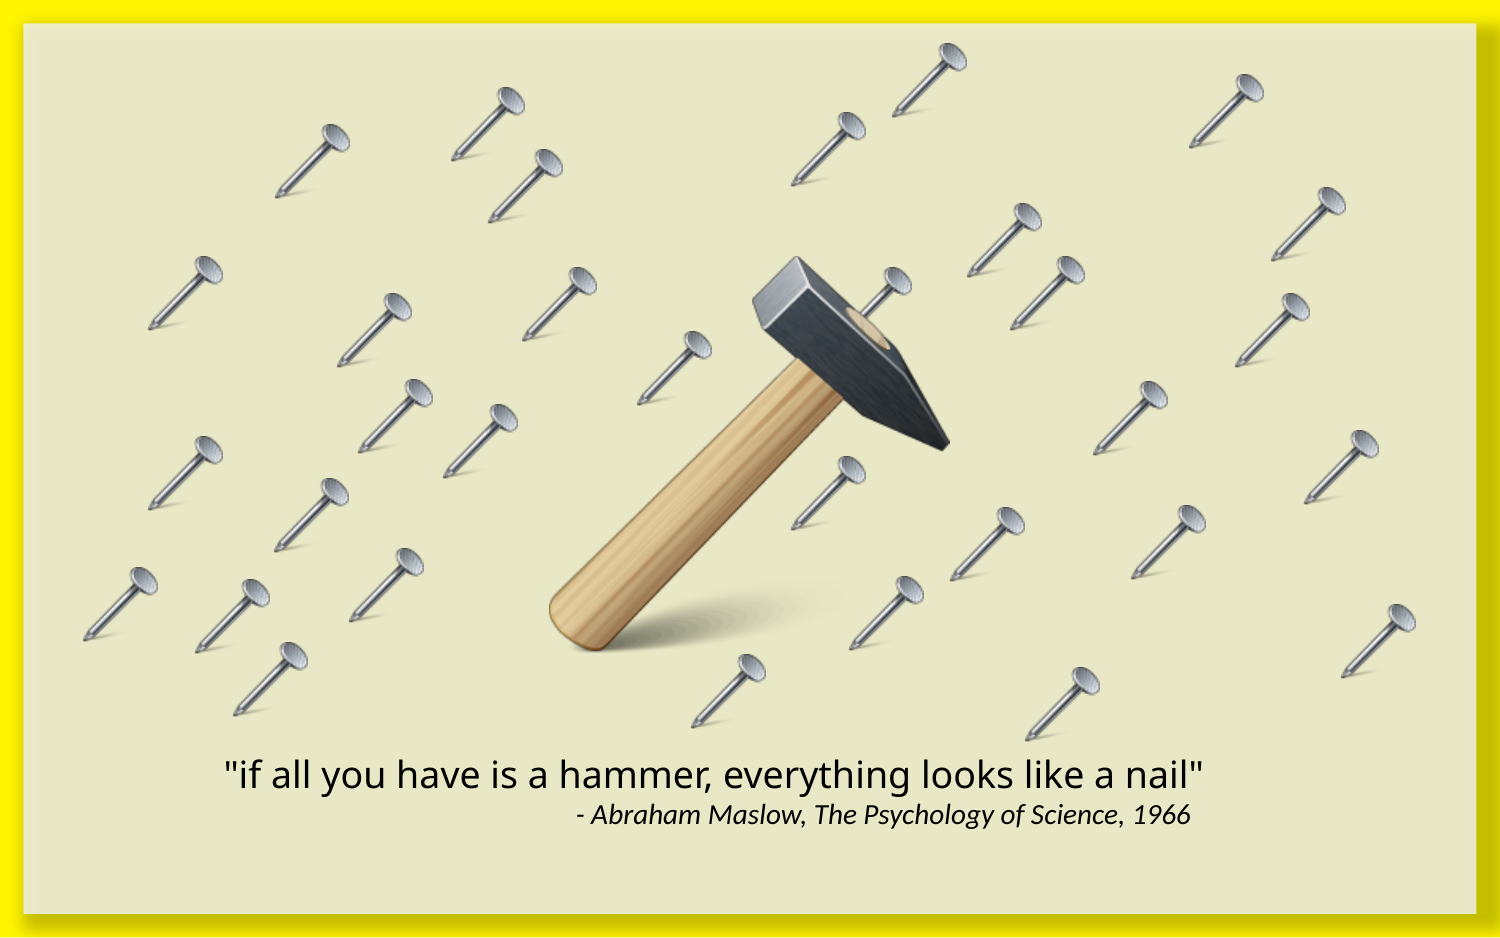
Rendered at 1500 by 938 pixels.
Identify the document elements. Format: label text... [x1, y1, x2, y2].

picture [1340, 604, 1416, 681]
picture [521, 255, 1025, 731]
picture [1269, 186, 1346, 263]
picture [81, 567, 158, 643]
picture [966, 203, 1085, 332]
picture [1092, 380, 1168, 457]
picture [1233, 293, 1310, 369]
picture [1129, 505, 1206, 581]
picture [273, 124, 350, 200]
picture [1023, 667, 1100, 743]
picture [356, 379, 433, 455]
picture [790, 111, 867, 188]
picture [891, 43, 967, 120]
picture [336, 293, 412, 369]
picture [1188, 74, 1264, 150]
picture [1302, 430, 1379, 506]
picture [194, 579, 308, 718]
picture [449, 87, 563, 225]
text_box - Abraham Maslow, The Psychology of Science, 1966 [456, 787, 1207, 838]
picture [442, 404, 519, 480]
text_box "if all you have is a hammer, everything looks like a nail" [208, 743, 1220, 804]
picture [273, 478, 424, 625]
picture [147, 436, 223, 512]
picture [147, 255, 223, 332]
